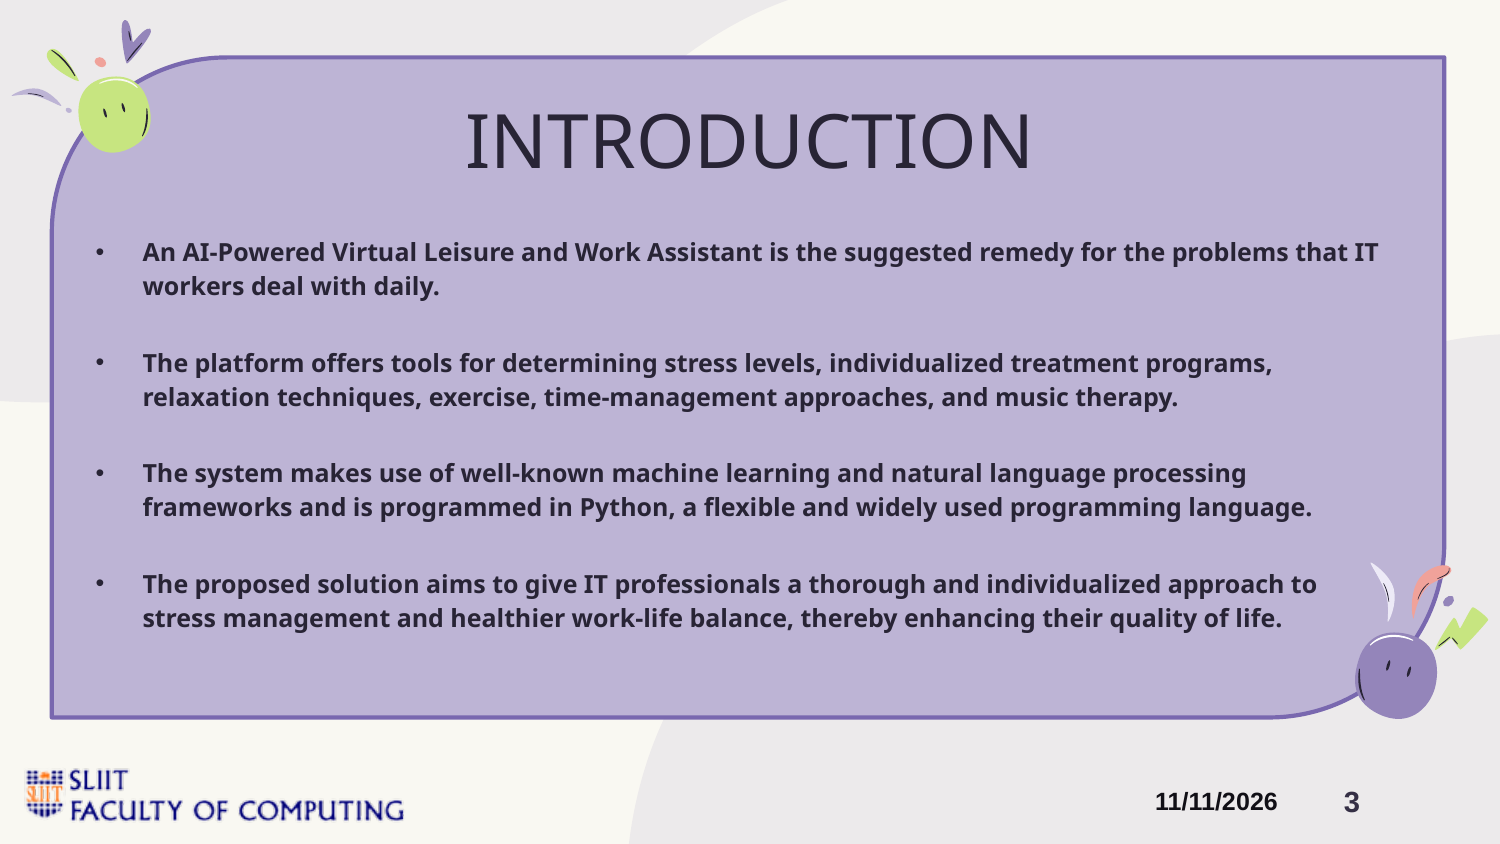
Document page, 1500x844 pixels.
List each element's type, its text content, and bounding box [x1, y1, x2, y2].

title INTRODUCTION [345, 78, 1155, 181]
subtitle An AI-Powered Virtual Leisure and Work Assistant is the suggested remedy for the problems that IT workers deal with daily. The platform offers tools for determining stress levels, individualized treatment programs, relaxation techniques, exercise, time-management approaches, and music therapy. The system makes use of well-known machine learning and natural language processing frameworks and is programmed in Python, a flexible and widely used programming language. The proposed solution aims to give IT professionals a thorough and individualized approach to stress management and healthier work-life balance, thereby enhancing their quality of life. [80, 199, 1409, 666]
picture [0, 758, 413, 840]
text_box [1347, 558, 1491, 720]
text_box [10, 17, 158, 153]
text_box [49, 55, 1447, 720]
